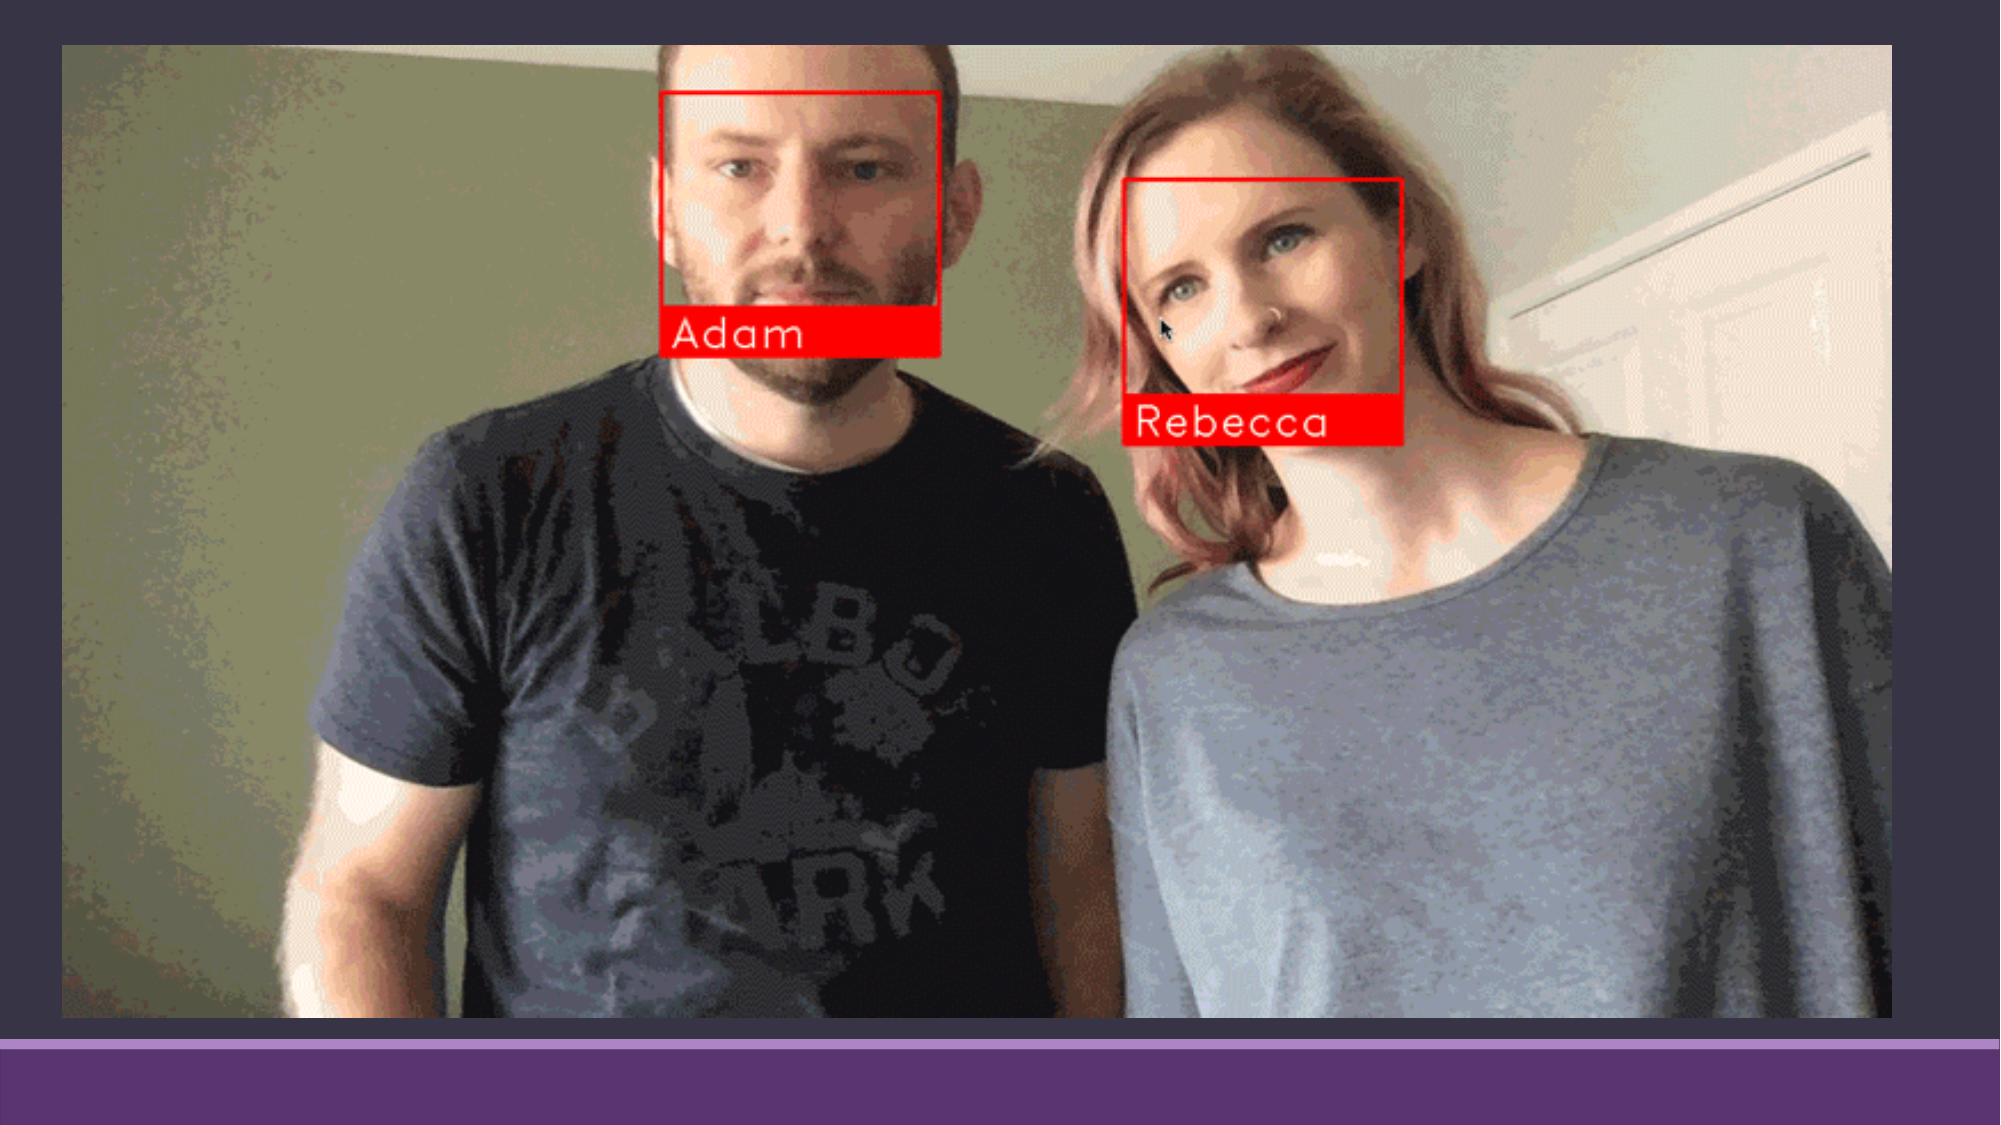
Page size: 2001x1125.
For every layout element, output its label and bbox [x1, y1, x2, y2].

picture [61, 45, 1893, 1019]
